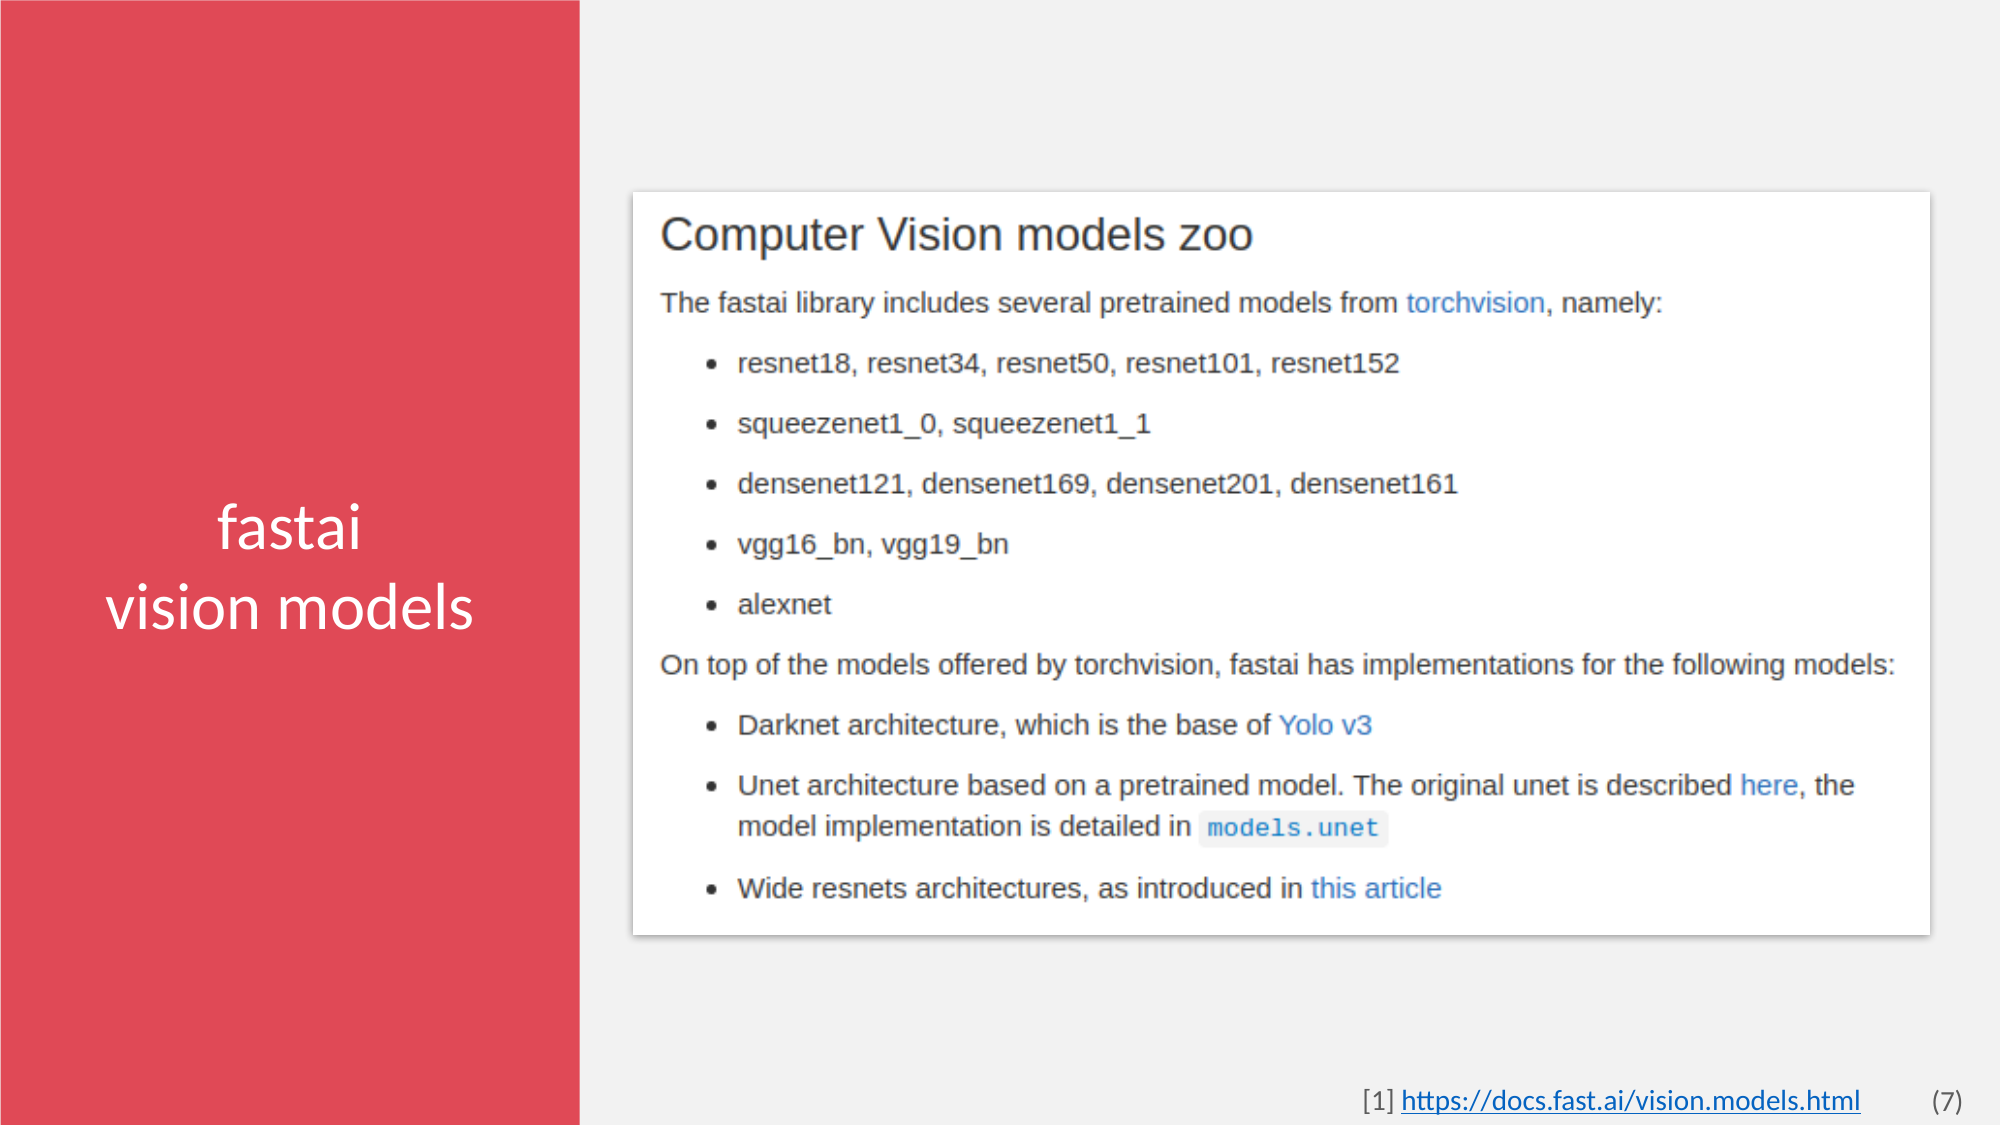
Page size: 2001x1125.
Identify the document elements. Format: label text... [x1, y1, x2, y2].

picture [647, 206, 1916, 920]
text_box fastai vision models [0, 0, 581, 1125]
text_box [1] https://docs.fast.ai/vision.models.html [1347, 1074, 1908, 1124]
text_box (7) [1916, 1074, 2000, 1125]
